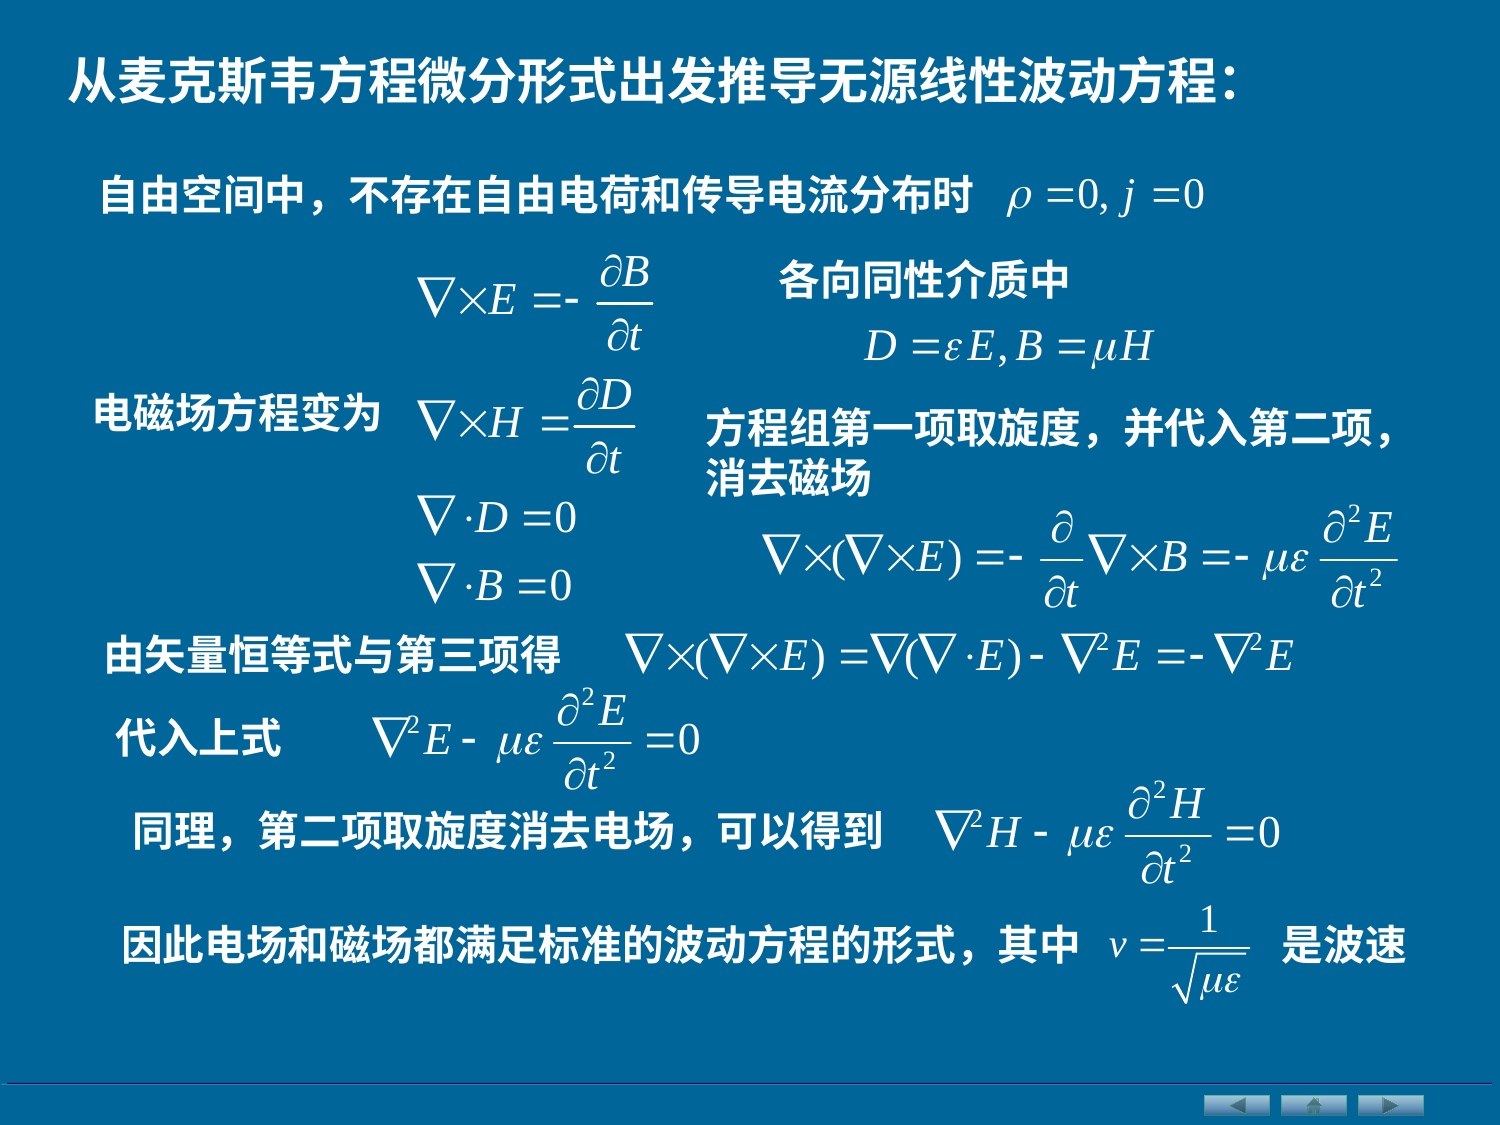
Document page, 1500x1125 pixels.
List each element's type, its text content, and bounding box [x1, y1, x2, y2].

text_box 方程组第一项取旋度，并代入第二项，消去磁场 [690, 394, 1424, 509]
text_box 是波速 [1267, 910, 1422, 976]
text_box 代入上式 [100, 704, 298, 769]
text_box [997, 160, 1214, 227]
text_box 电磁场方程变为 [76, 379, 399, 444]
text_box 同理，第二项取旋度消去电场，可以得到 [117, 797, 899, 863]
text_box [756, 491, 1405, 618]
text_box 由矢量恒等式与第三项得 [88, 621, 619, 687]
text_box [412, 243, 661, 610]
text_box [929, 767, 1289, 894]
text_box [619, 621, 1303, 691]
text_box 从麦克斯韦方程微分形式出发推导无源线性波动方程： [53, 42, 1424, 118]
text_box 因此电场和磁场都满足标准的波动方程的形式，其中 [106, 910, 1097, 976]
text_box 各向同性介质中 [763, 246, 1086, 311]
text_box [366, 674, 707, 800]
text_box 自由空间中，不存在自由电荷和传导电流分布时 [83, 160, 990, 226]
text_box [855, 318, 1168, 380]
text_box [1103, 893, 1259, 1012]
